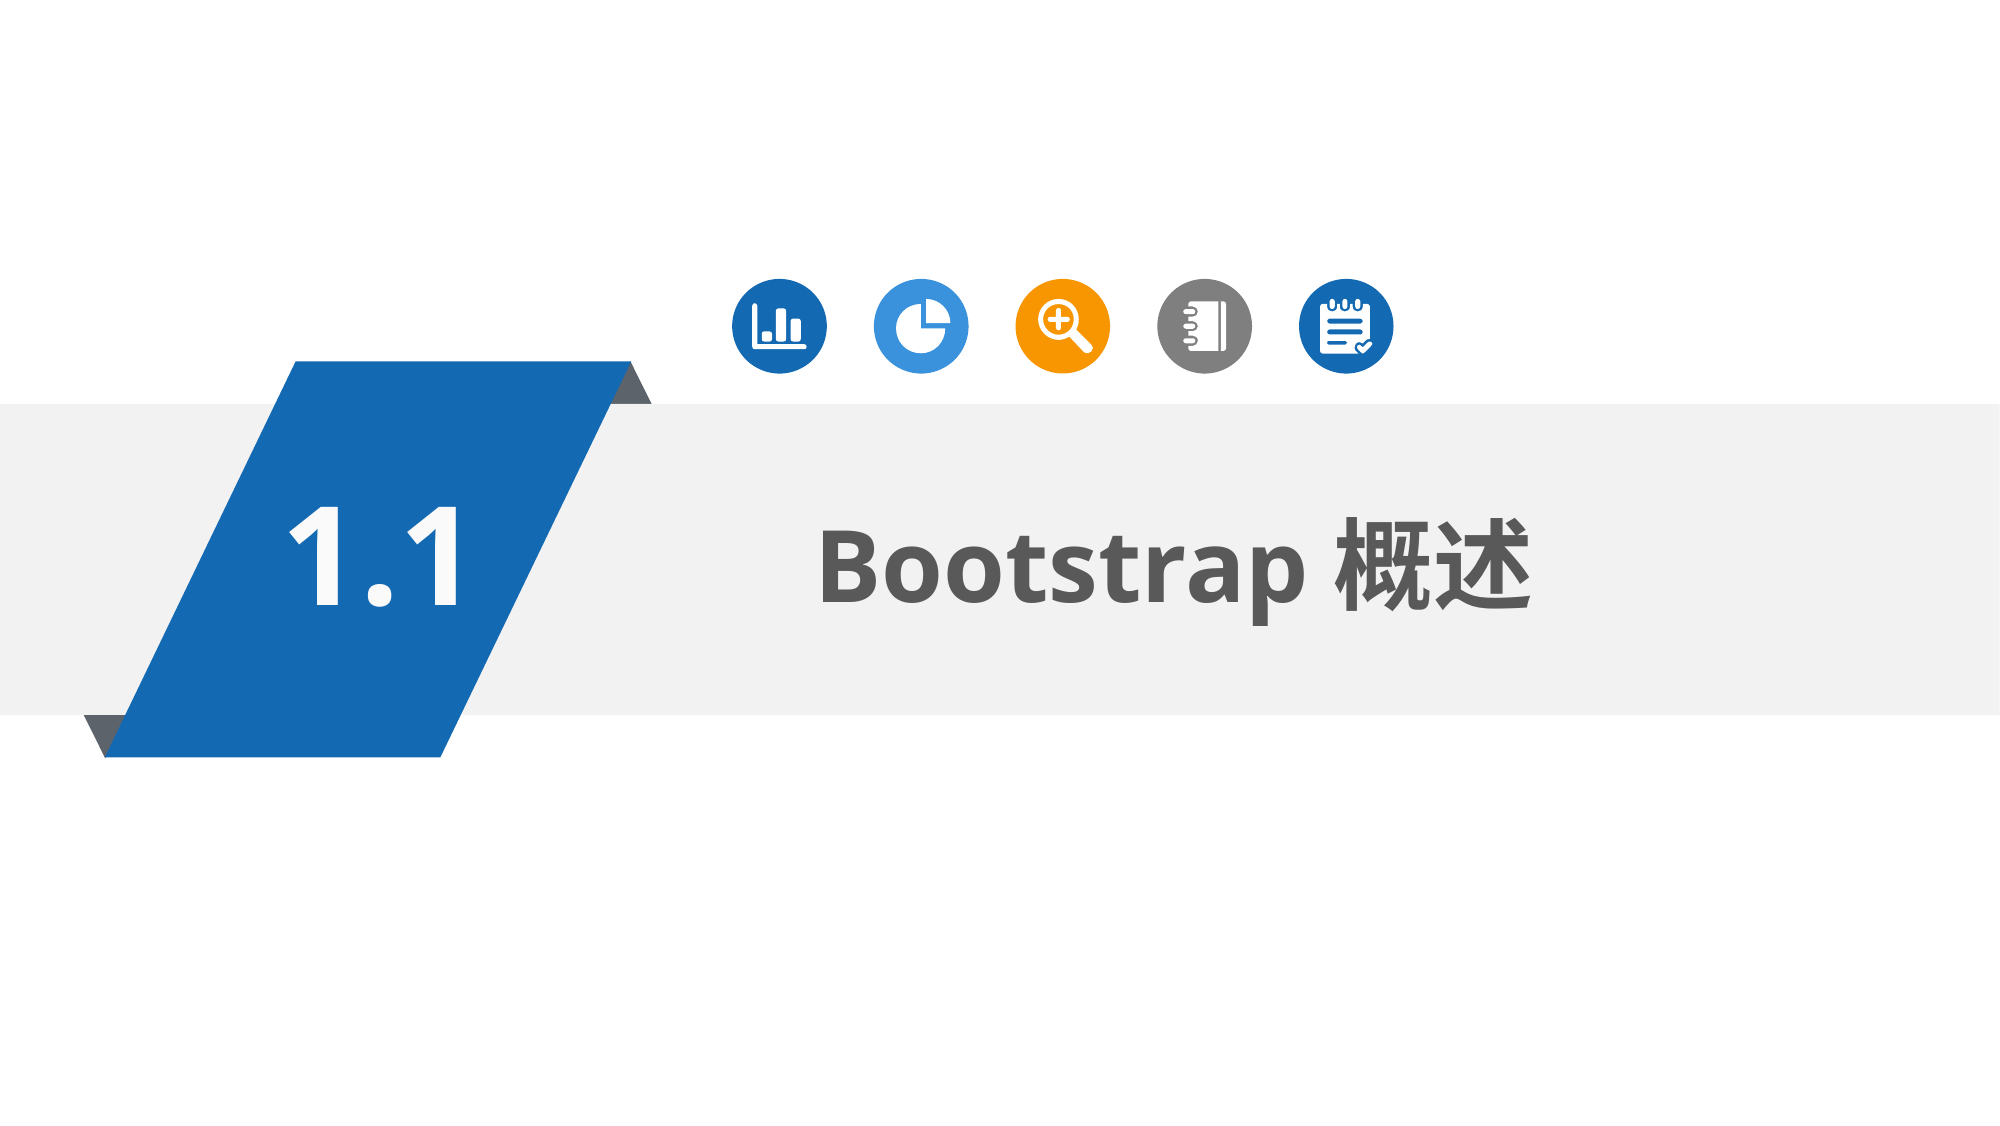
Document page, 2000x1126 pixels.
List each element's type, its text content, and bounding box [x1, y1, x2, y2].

text_box Bootstrap概述 [621, 494, 1726, 630]
text_box 1.1 [266, 460, 552, 641]
